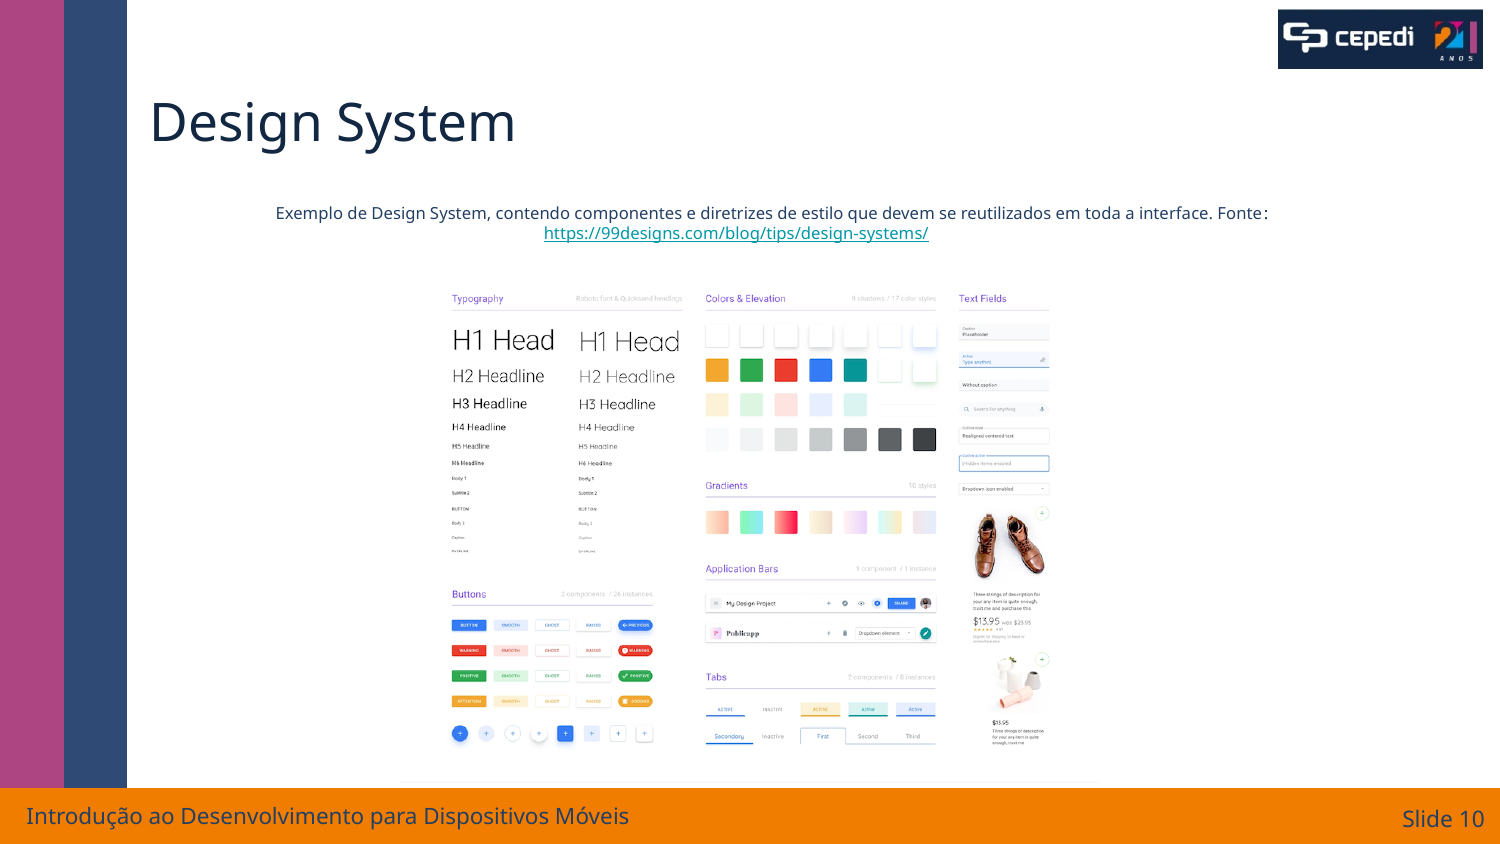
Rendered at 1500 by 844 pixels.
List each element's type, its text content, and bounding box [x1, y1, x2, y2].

list Exemplo de Design System, contendo componentes e diretrizes de estilo que devem se reutilizados em toda a interface. Fonte: https://99designs.com/blog/tips/design-systems/ [134, 167, 1339, 477]
picture [0, 0, 1500, 844]
title Design System [134, 72, 1339, 167]
list Exemplo de Design System, contendo componentes e diretrizes de estilo que devem se reutilizados em toda a interface. Fonte: https://99designs.com/blog/tips/design-systems/ [134, 0, 1339, 72]
subtitle Introdução ao Desenvolvimento para Dispositivos Móveis [11, 782, 841, 844]
slide_number Slide ‹#› [1277, 789, 1500, 844]
